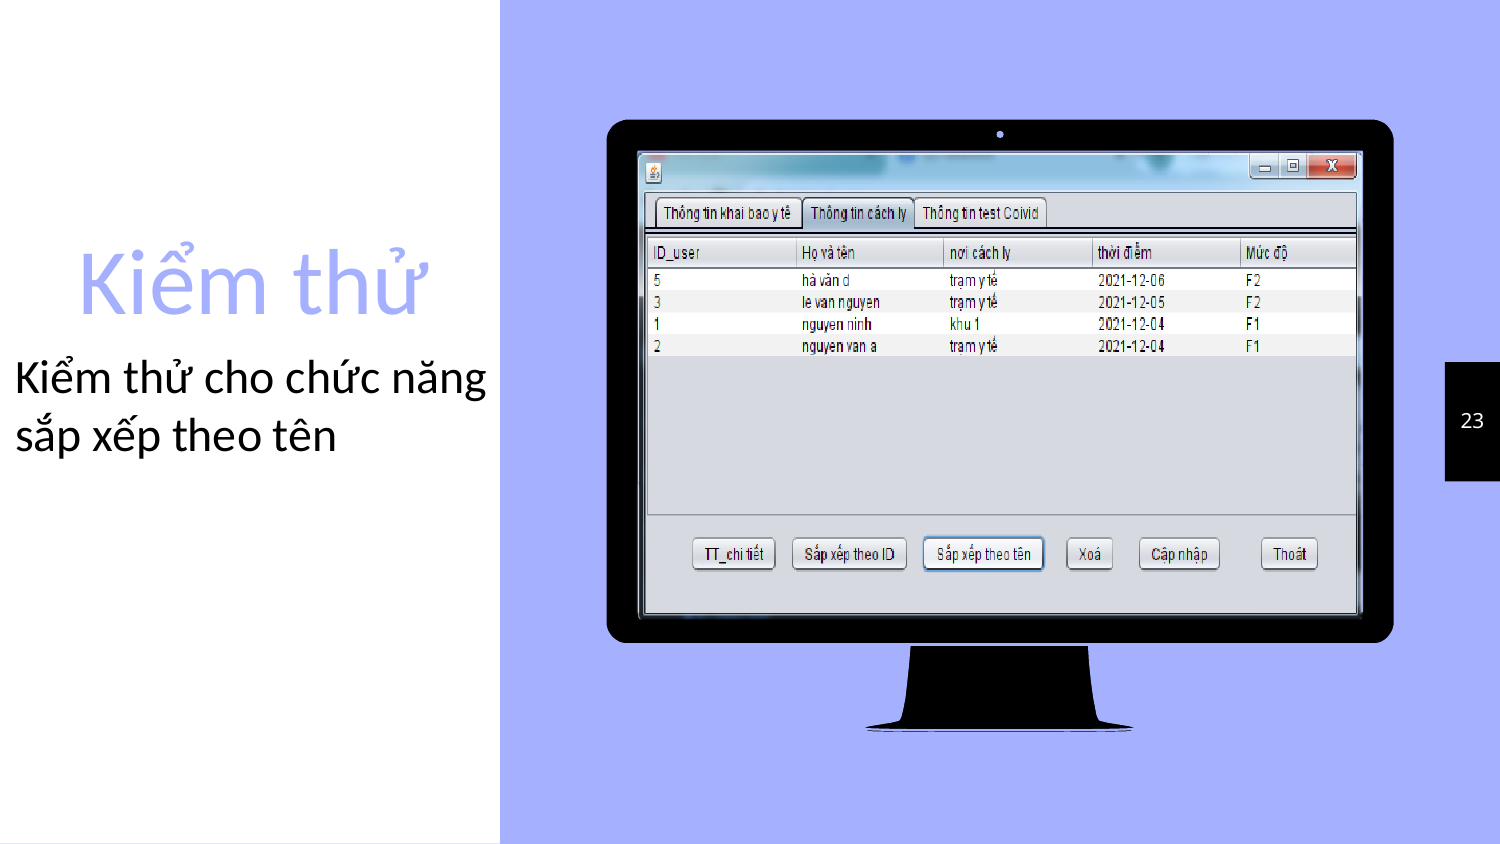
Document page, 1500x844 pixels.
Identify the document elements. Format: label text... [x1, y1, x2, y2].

list Kiểm thử Kiểm thử cho chức năng sắp xếp theo tên [0, 205, 509, 638]
text_box [605, 118, 1395, 644]
text_box [864, 645, 1135, 733]
slide_number 23 [1444, 362, 1500, 482]
picture [636, 150, 1363, 620]
